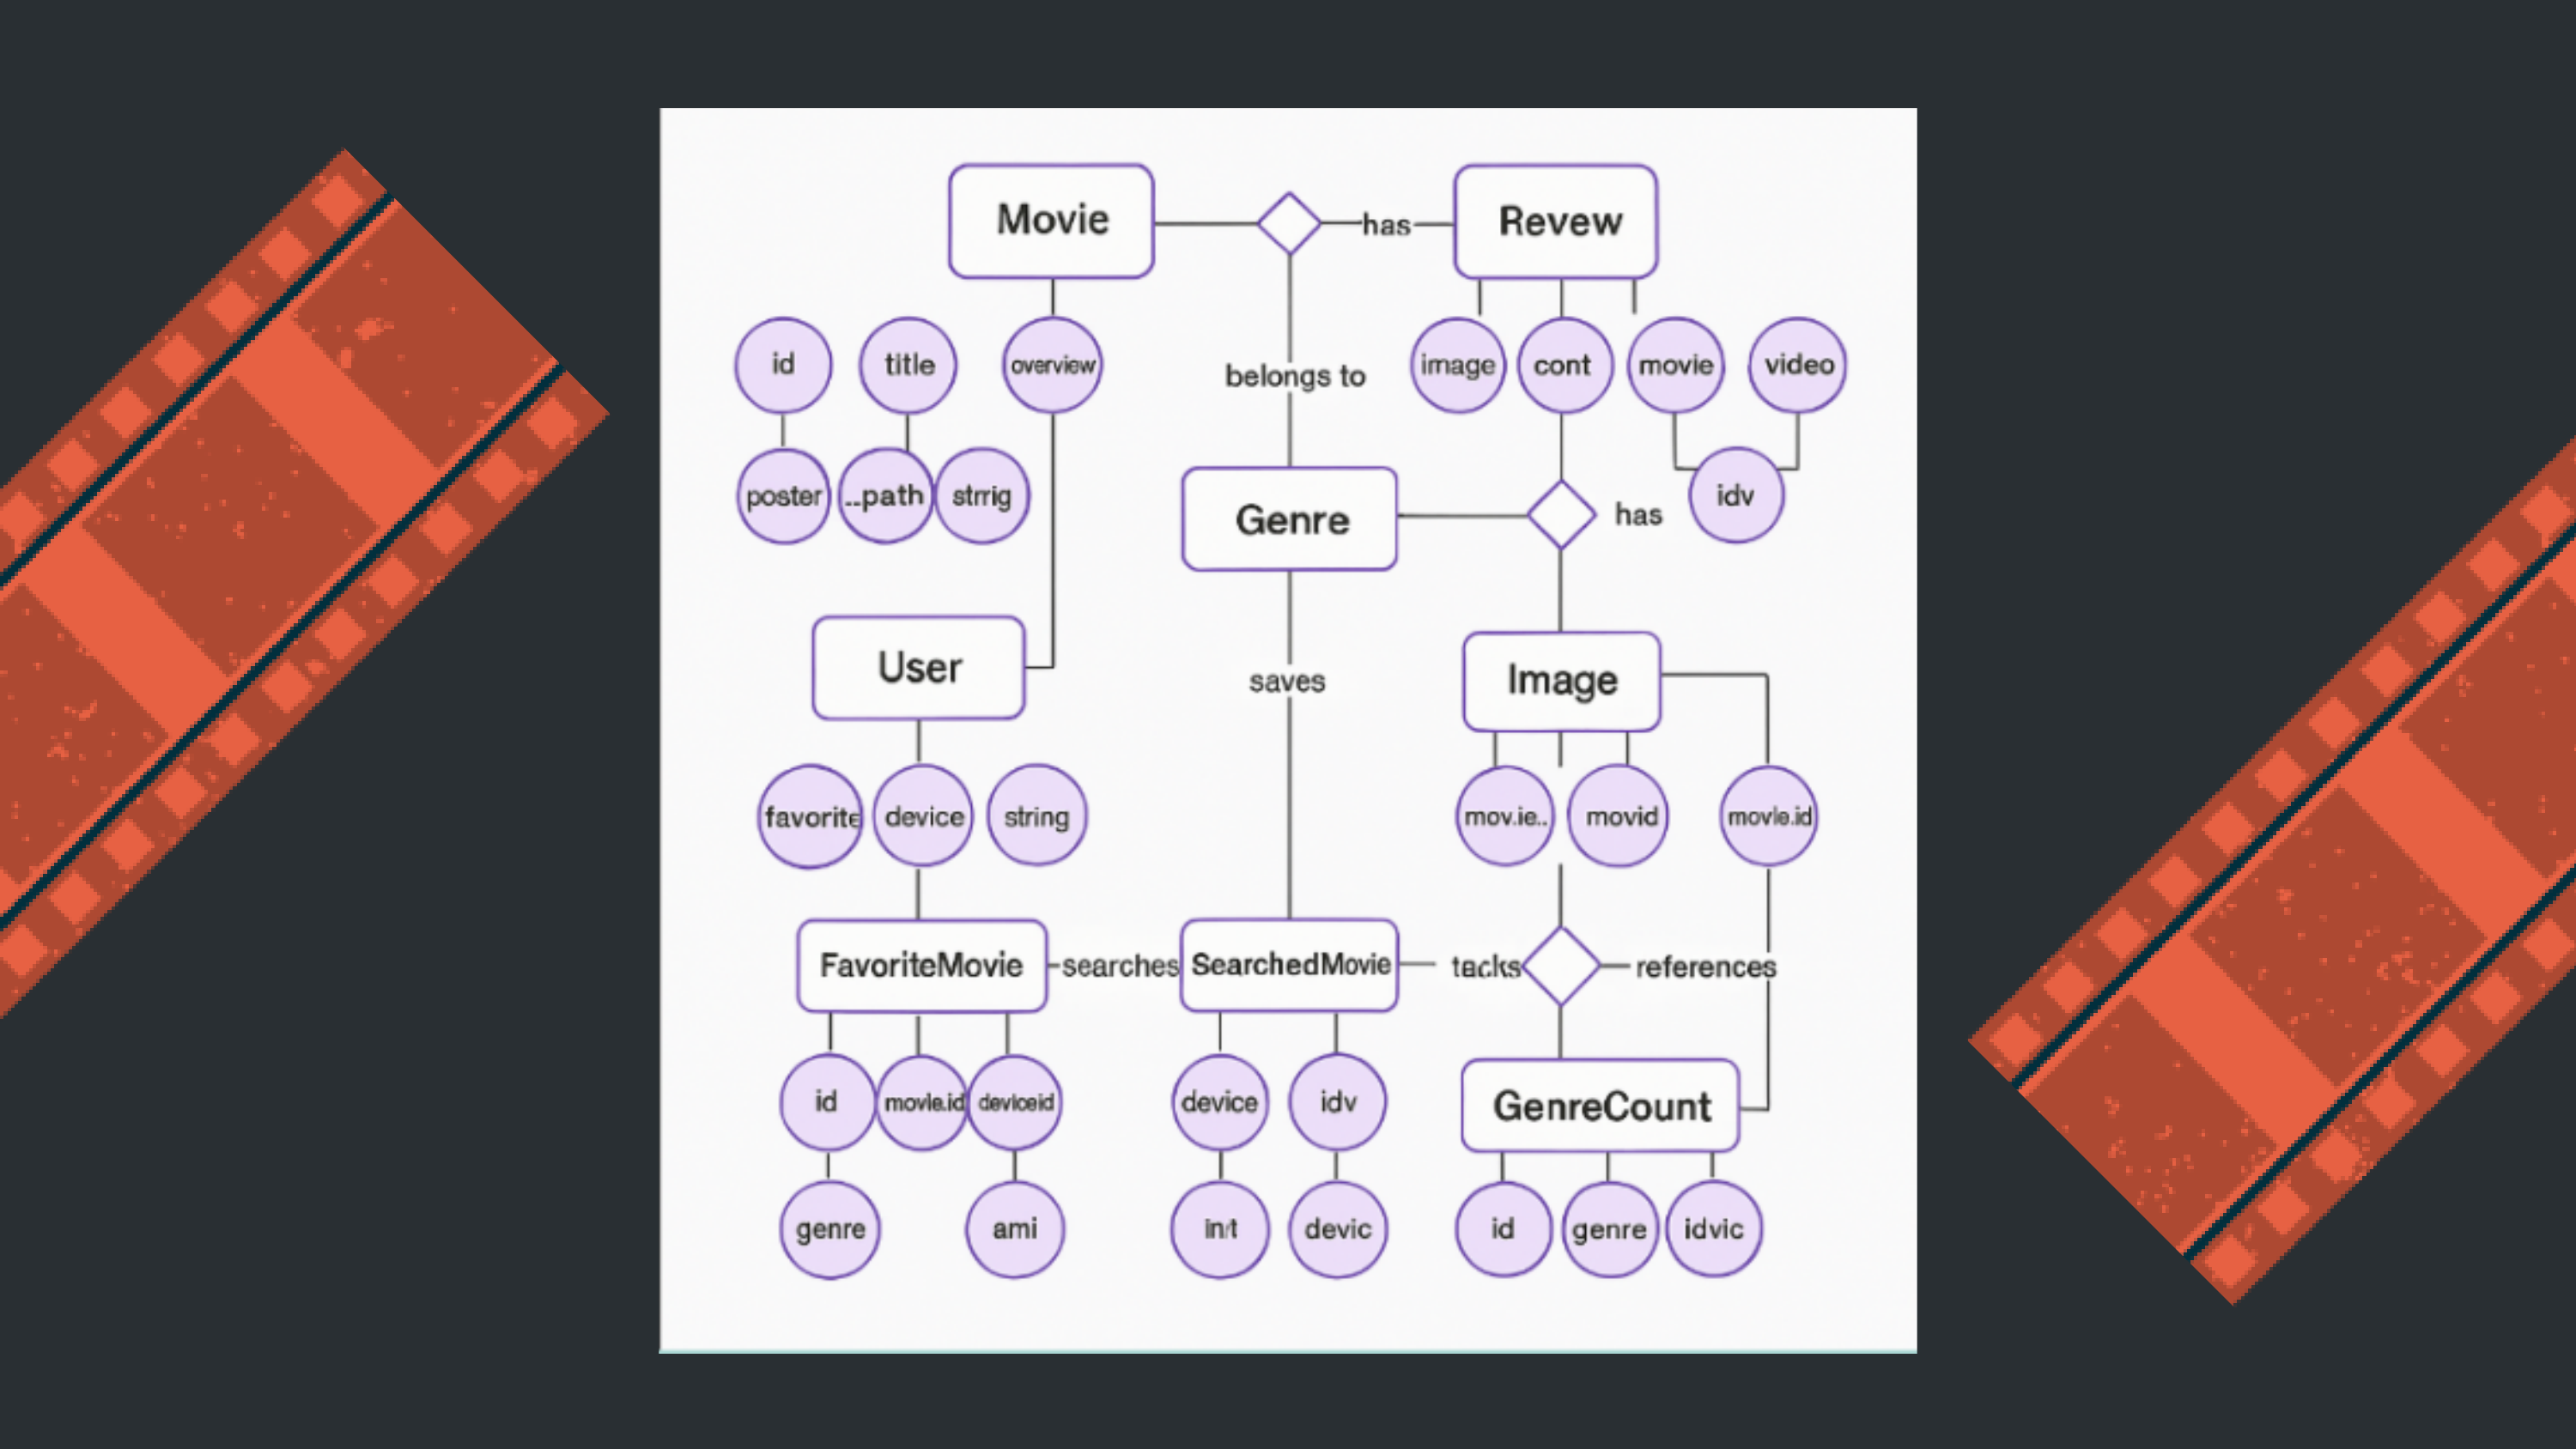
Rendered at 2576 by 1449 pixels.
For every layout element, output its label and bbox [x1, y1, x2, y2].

text_box [1917, 0, 2576, 1449]
text_box [659, 108, 1917, 1354]
text_box [0, 0, 659, 1449]
